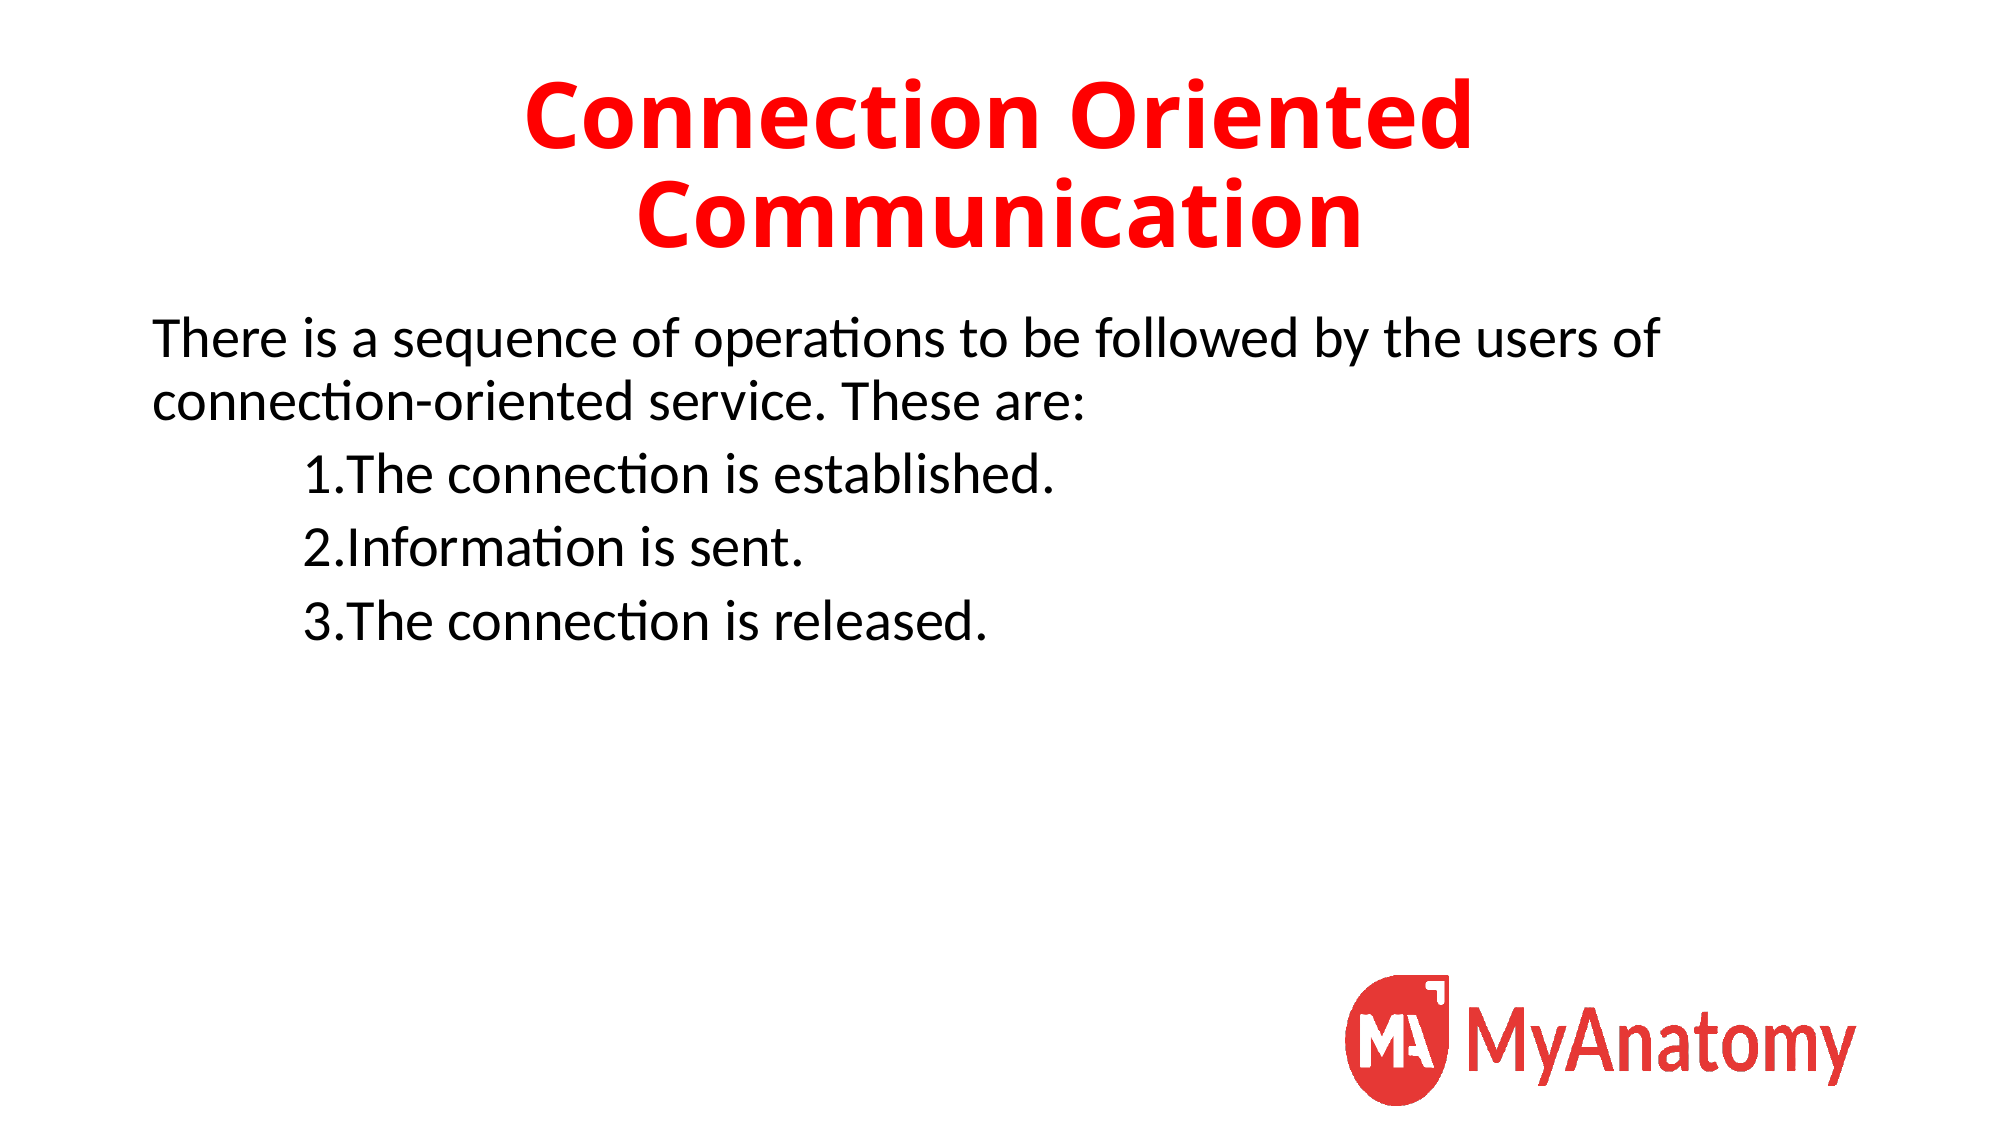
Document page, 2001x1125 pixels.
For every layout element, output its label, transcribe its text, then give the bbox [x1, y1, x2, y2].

list There is a sequence of operations to be followed by the users of connection-oriented service. These are: The connection is established. Information is sent. The connection is released. [137, 299, 1863, 1014]
picture [1337, 1014, 1863, 1125]
title Connection Oriented Communication [137, 59, 1863, 278]
